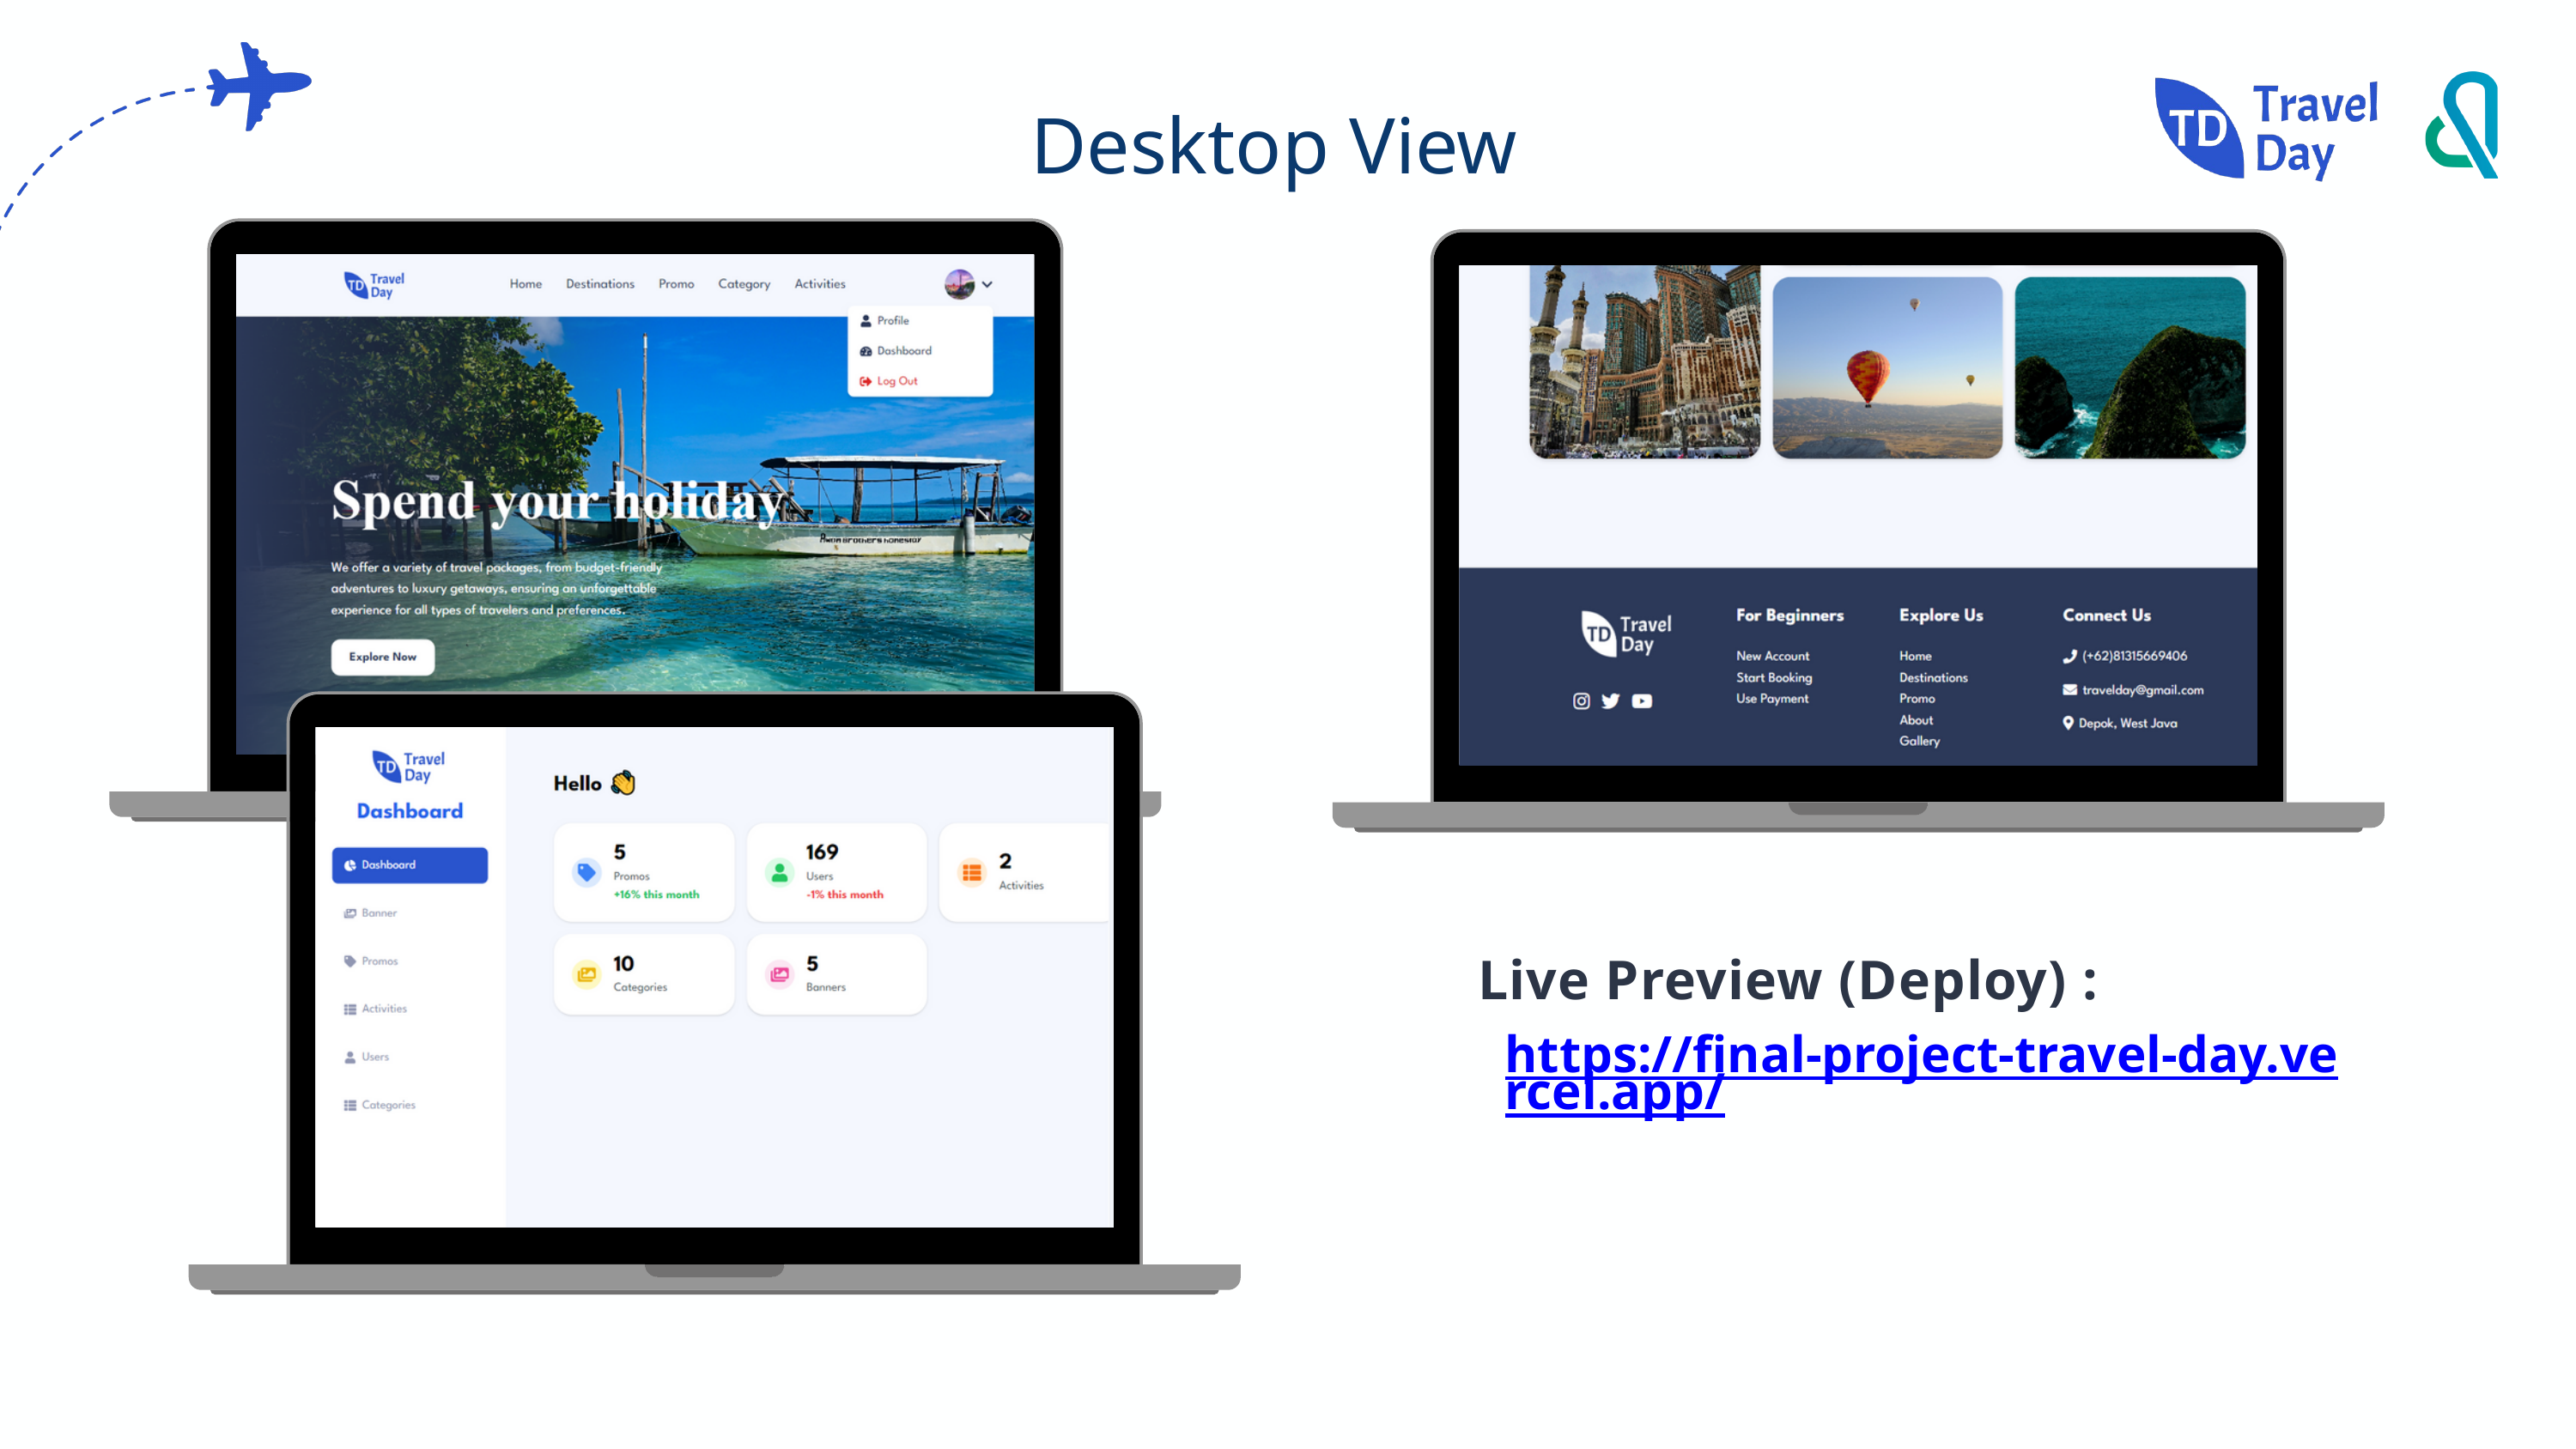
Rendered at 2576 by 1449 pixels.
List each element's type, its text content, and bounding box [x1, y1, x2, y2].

text_box [2425, 71, 2499, 179]
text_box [1332, 228, 2385, 833]
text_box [188, 691, 1242, 1295]
text_box https://final-project-travel-day.vercel.app/ [1504, 1035, 2352, 1091]
text_box Live Preview (Deploy) : [1383, 935, 2194, 1010]
text_box [0, 42, 315, 339]
text_box [2136, 51, 2407, 199]
text_box Desktop View [1030, 104, 1623, 190]
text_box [109, 218, 1162, 822]
